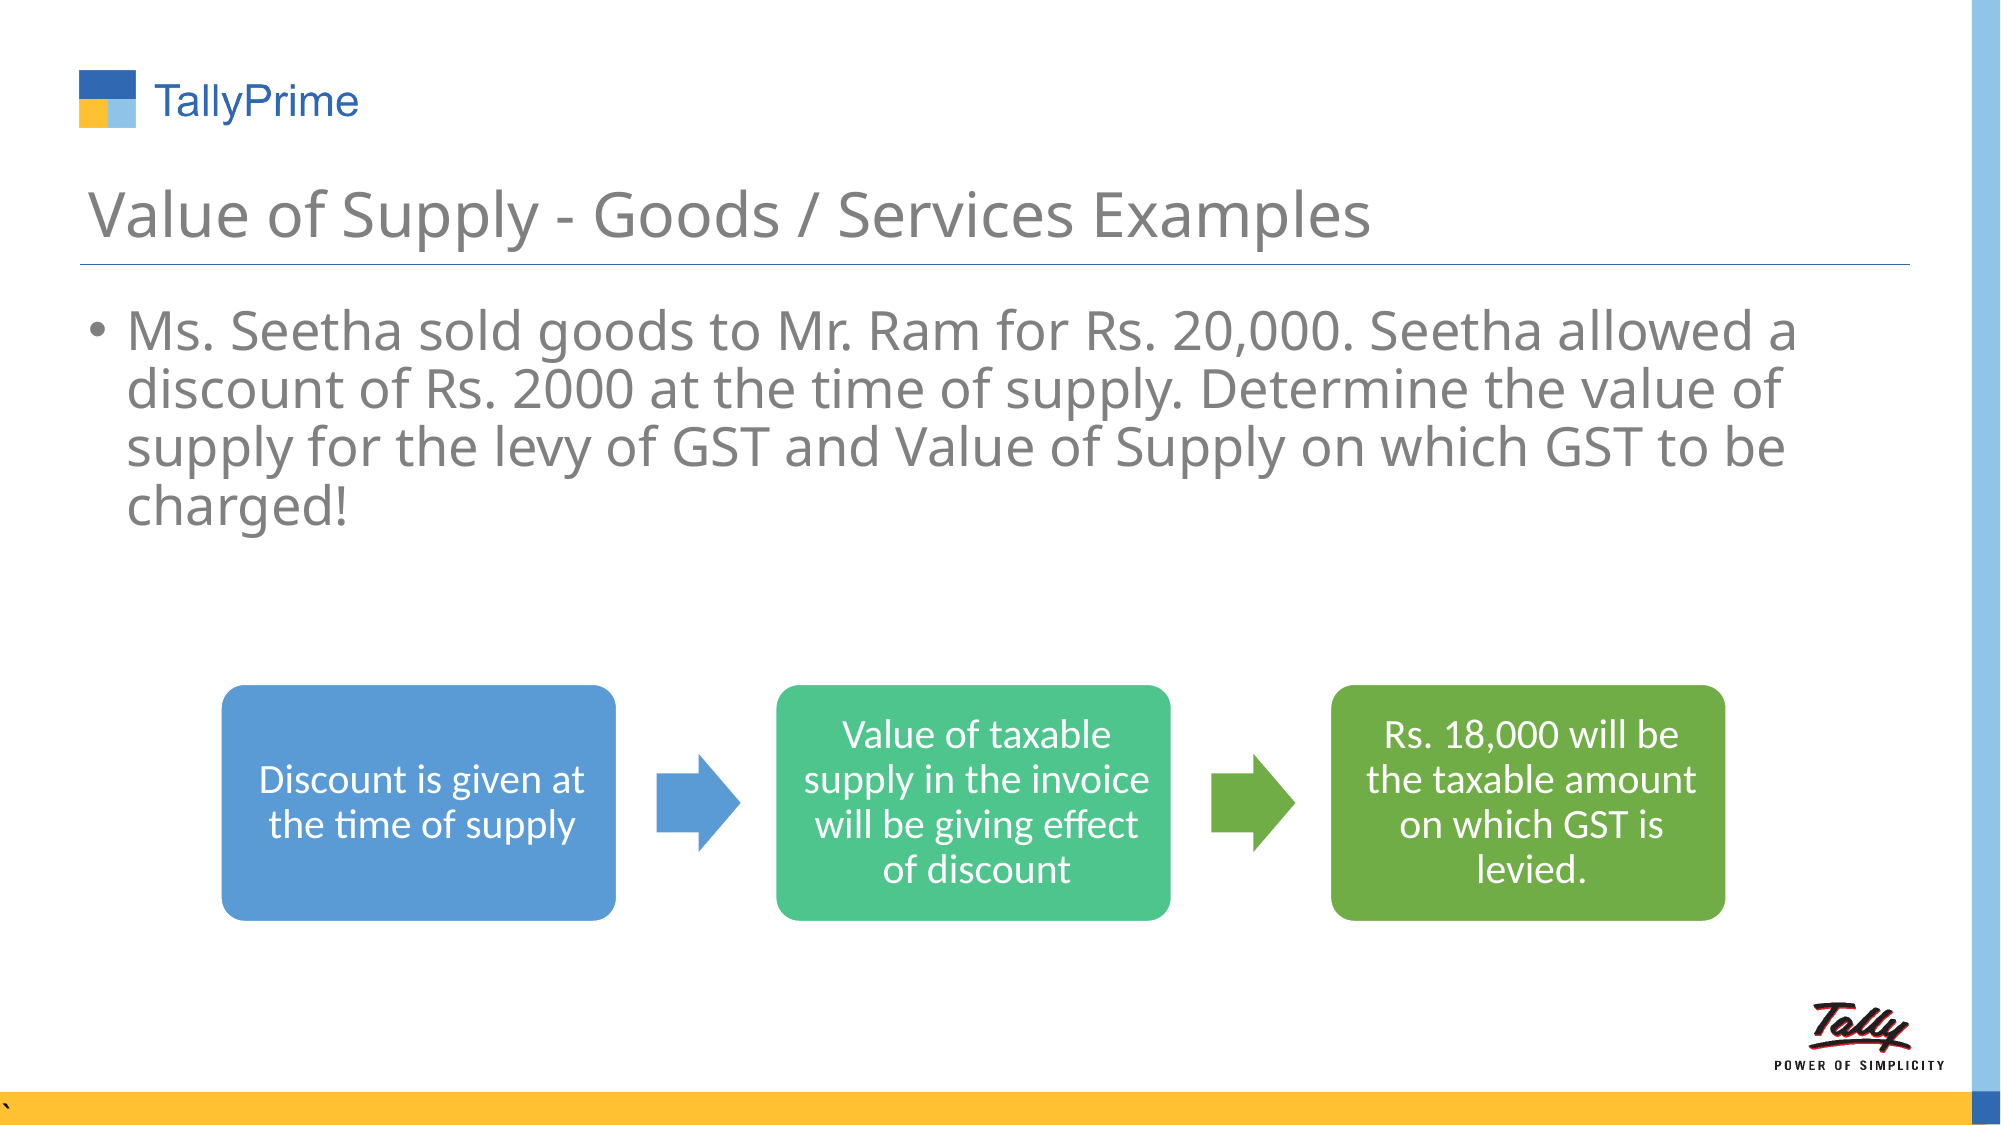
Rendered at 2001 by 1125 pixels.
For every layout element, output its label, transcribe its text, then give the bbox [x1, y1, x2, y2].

title Value of Supply - Goods / Services Examples [74, 176, 1904, 251]
list Ms. Seetha sold goods to Mr. Ram for Rs. 20,000. Seetha allowed a discount of Rs. 2000 at the time of supply. Determine the value of supply for the levy of GST and Value of Supply on which GST to be charged! [74, 295, 1844, 1055]
picture [79, 70, 358, 128]
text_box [219, 551, 1728, 1055]
picture [1758, 989, 1961, 1083]
